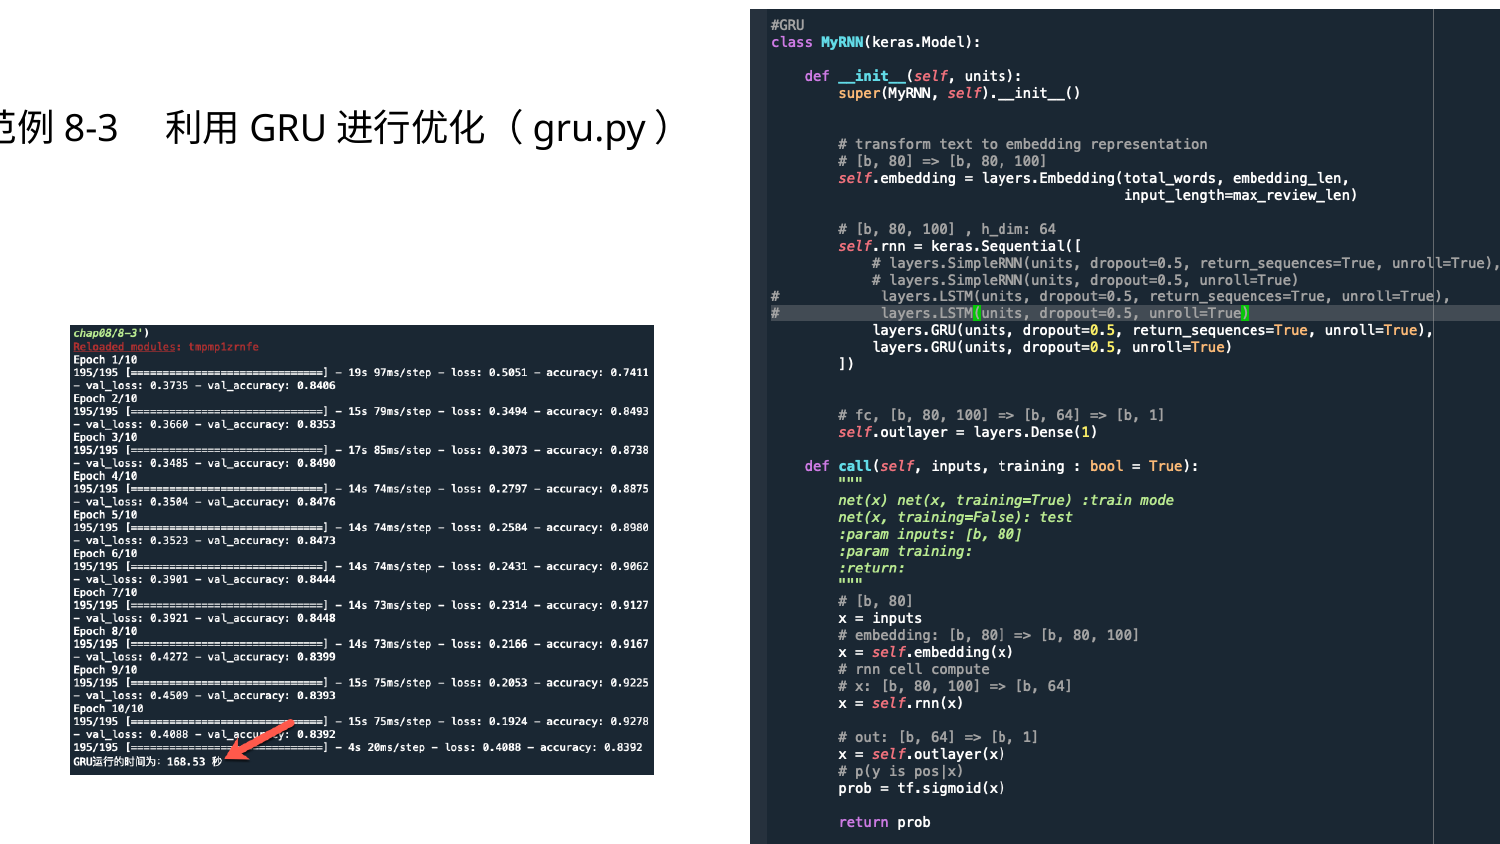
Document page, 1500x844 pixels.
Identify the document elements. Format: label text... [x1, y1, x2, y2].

picture [70, 325, 654, 775]
text_box 范例8-3 利用GRU进行优化（gru.py） [0, 96, 708, 157]
picture [750, 9, 1500, 844]
